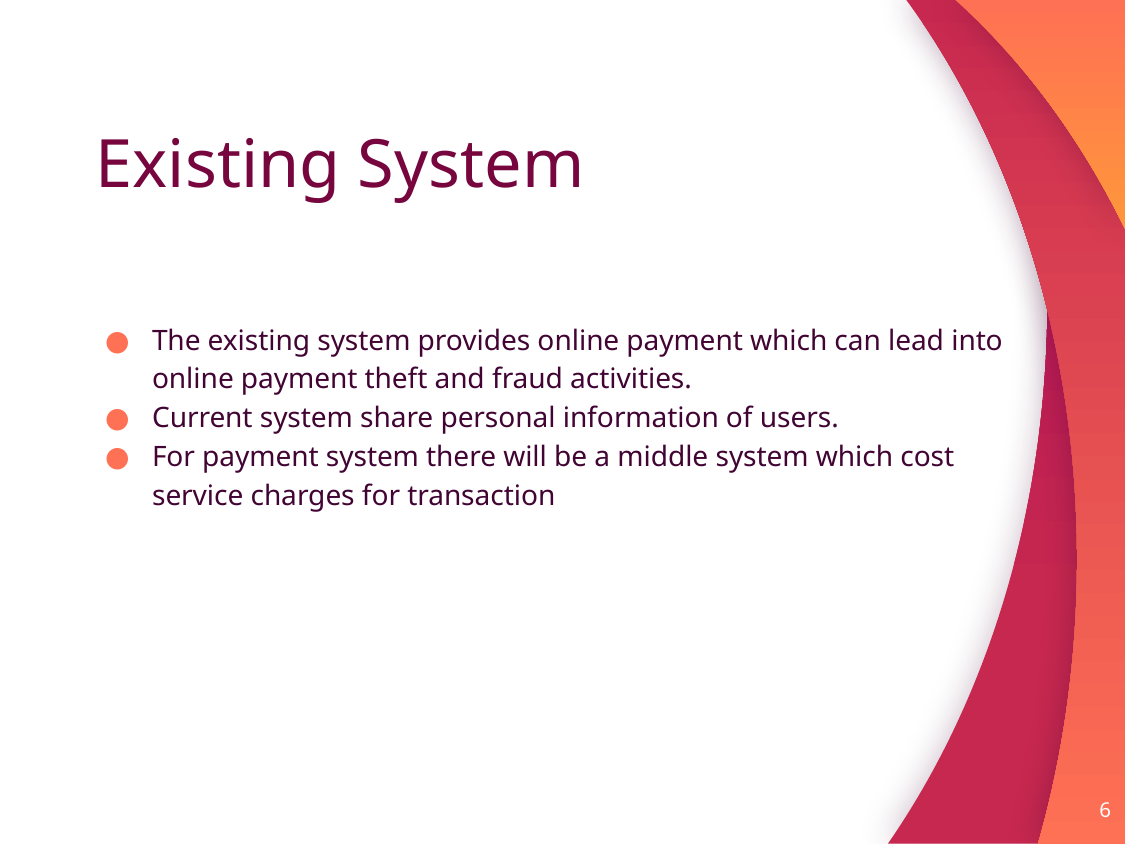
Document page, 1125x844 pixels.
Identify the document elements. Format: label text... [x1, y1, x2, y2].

slide_number 6 [1043, 779, 1111, 844]
title Existing System [95, 137, 953, 203]
list The existing system provides online payment which can lead into online payment theft and fraud activities. Current system share personal information of users. For payment system there will be a middle system which cost service charges for transaction [95, 317, 1004, 674]
